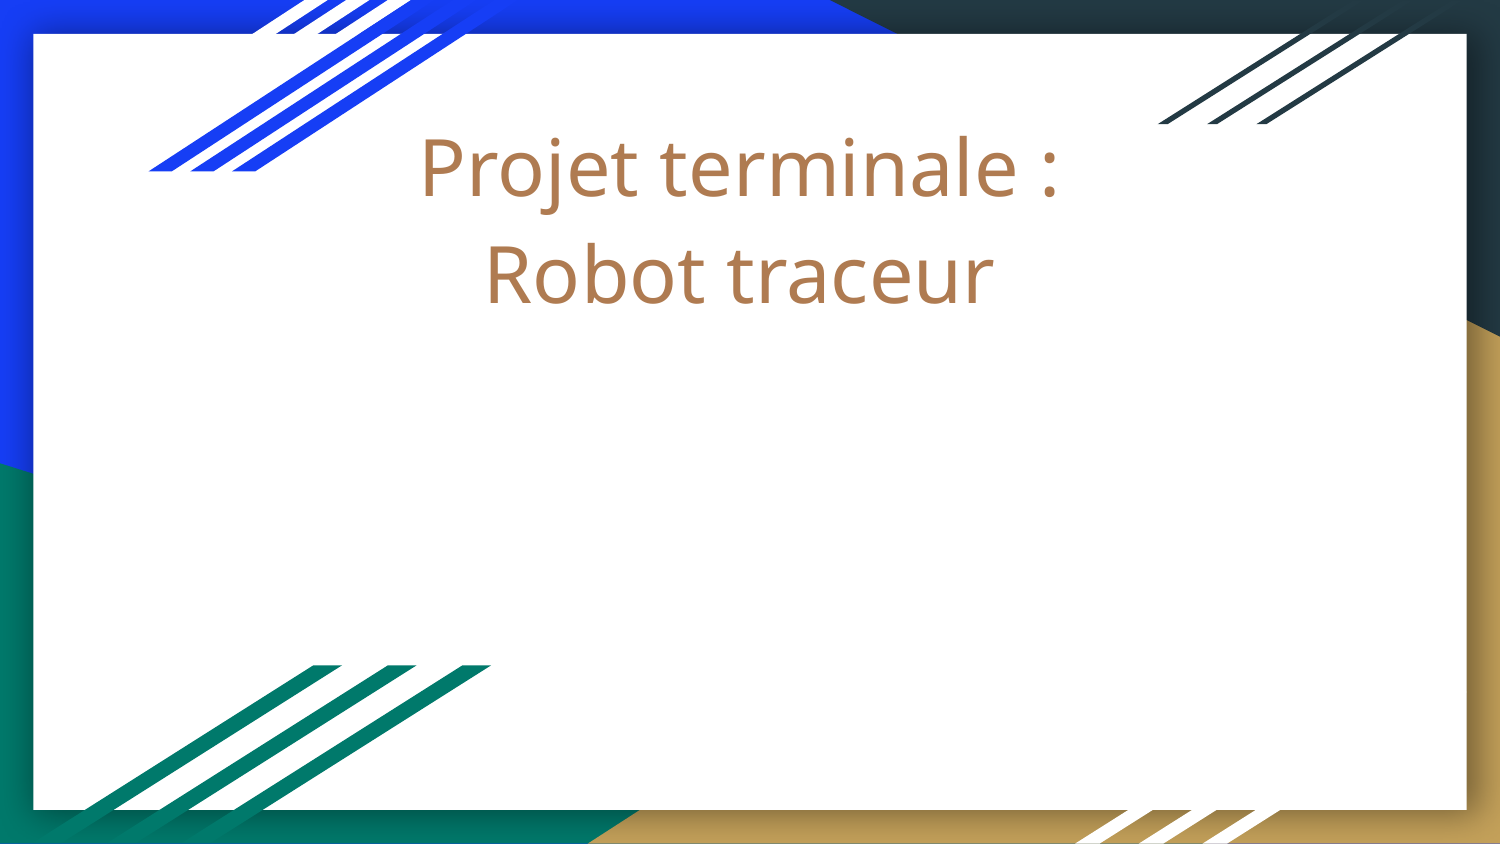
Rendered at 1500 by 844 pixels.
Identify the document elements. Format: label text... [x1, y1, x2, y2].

title Projet terminale : Robot traceur [51, 50, 1449, 388]
